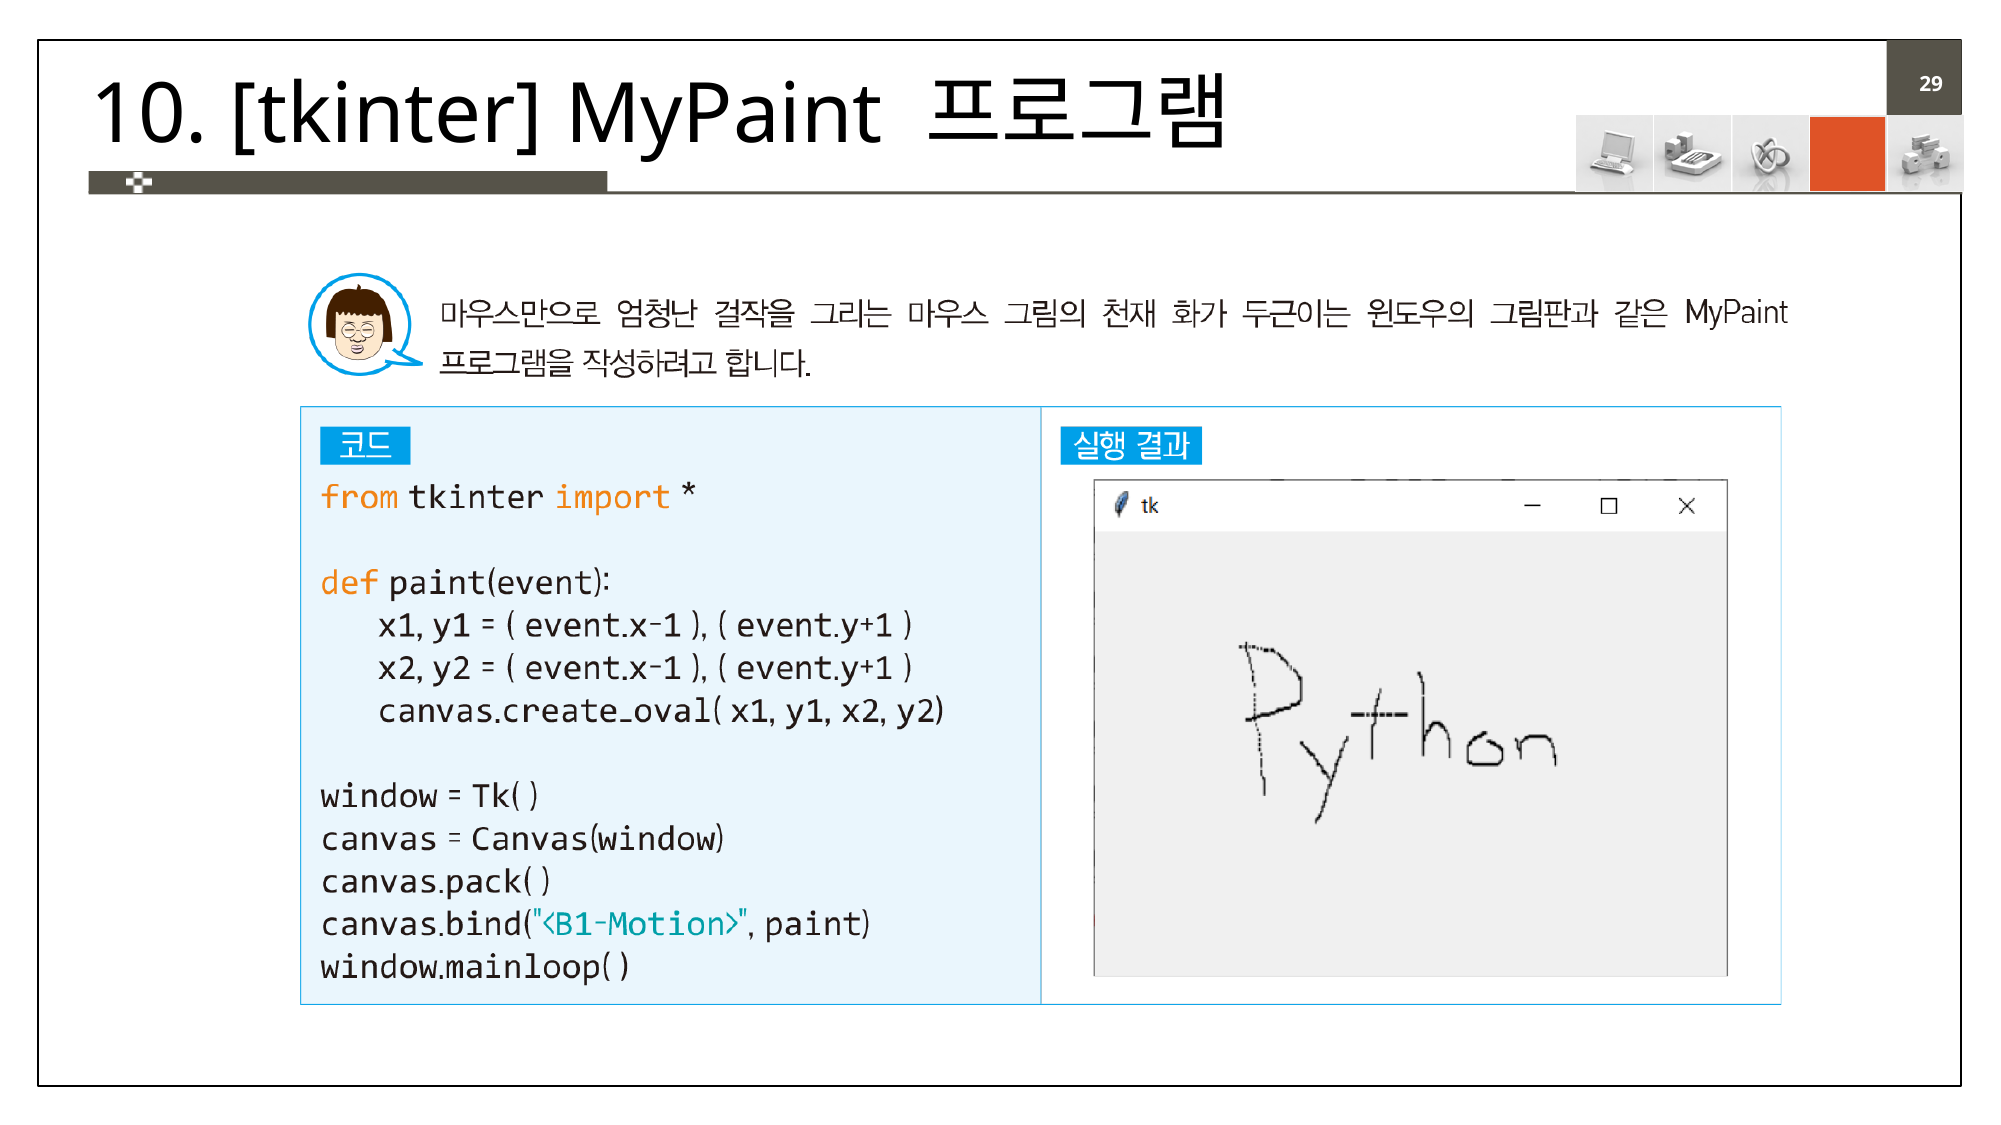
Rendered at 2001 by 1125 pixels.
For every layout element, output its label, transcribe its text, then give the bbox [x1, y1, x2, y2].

picture [247, 239, 1831, 1031]
title 10. [tkinter] MyPaint 프로그램 [76, 62, 1808, 208]
picture [1808, 114, 1964, 192]
